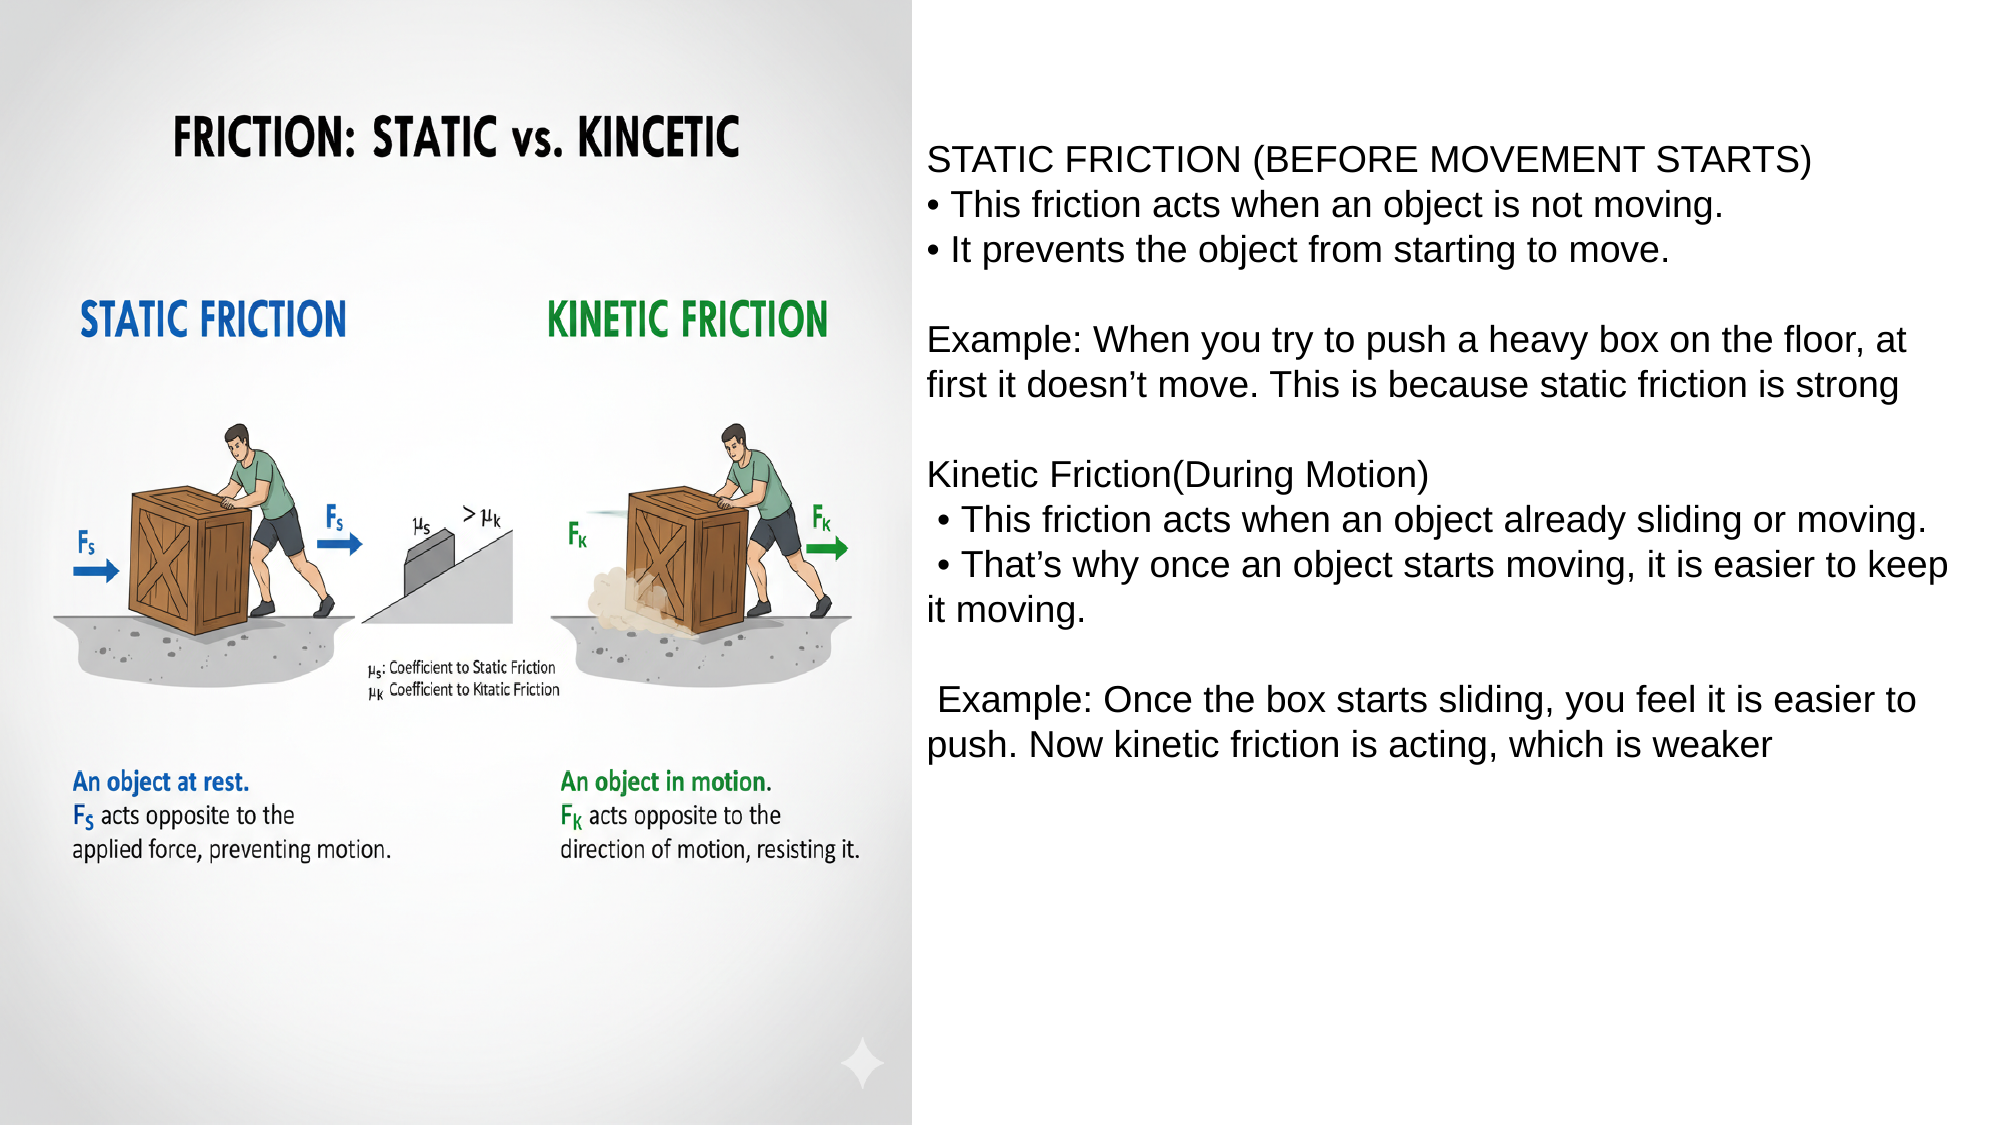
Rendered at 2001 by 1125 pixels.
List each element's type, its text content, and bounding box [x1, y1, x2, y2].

text_box STATIC FRICTION (BEFORE MOVEMENT STARTS) • This friction acts when an object is not moving. • It prevents the object from starting to move. Example: When you try to push a heavy box on the floor, at first it doesn’t move. This is because static friction is strong Kinetic Friction(During Motion) • This friction acts when an object already sliding or moving. • That’s why once an object starts moving, it is easier to keep it moving. Example: Once the box starts sliding, you feel it is easier to push. Now kinetic friction is acting, which is weaker [912, 127, 1972, 773]
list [0, 0, 912, 1125]
